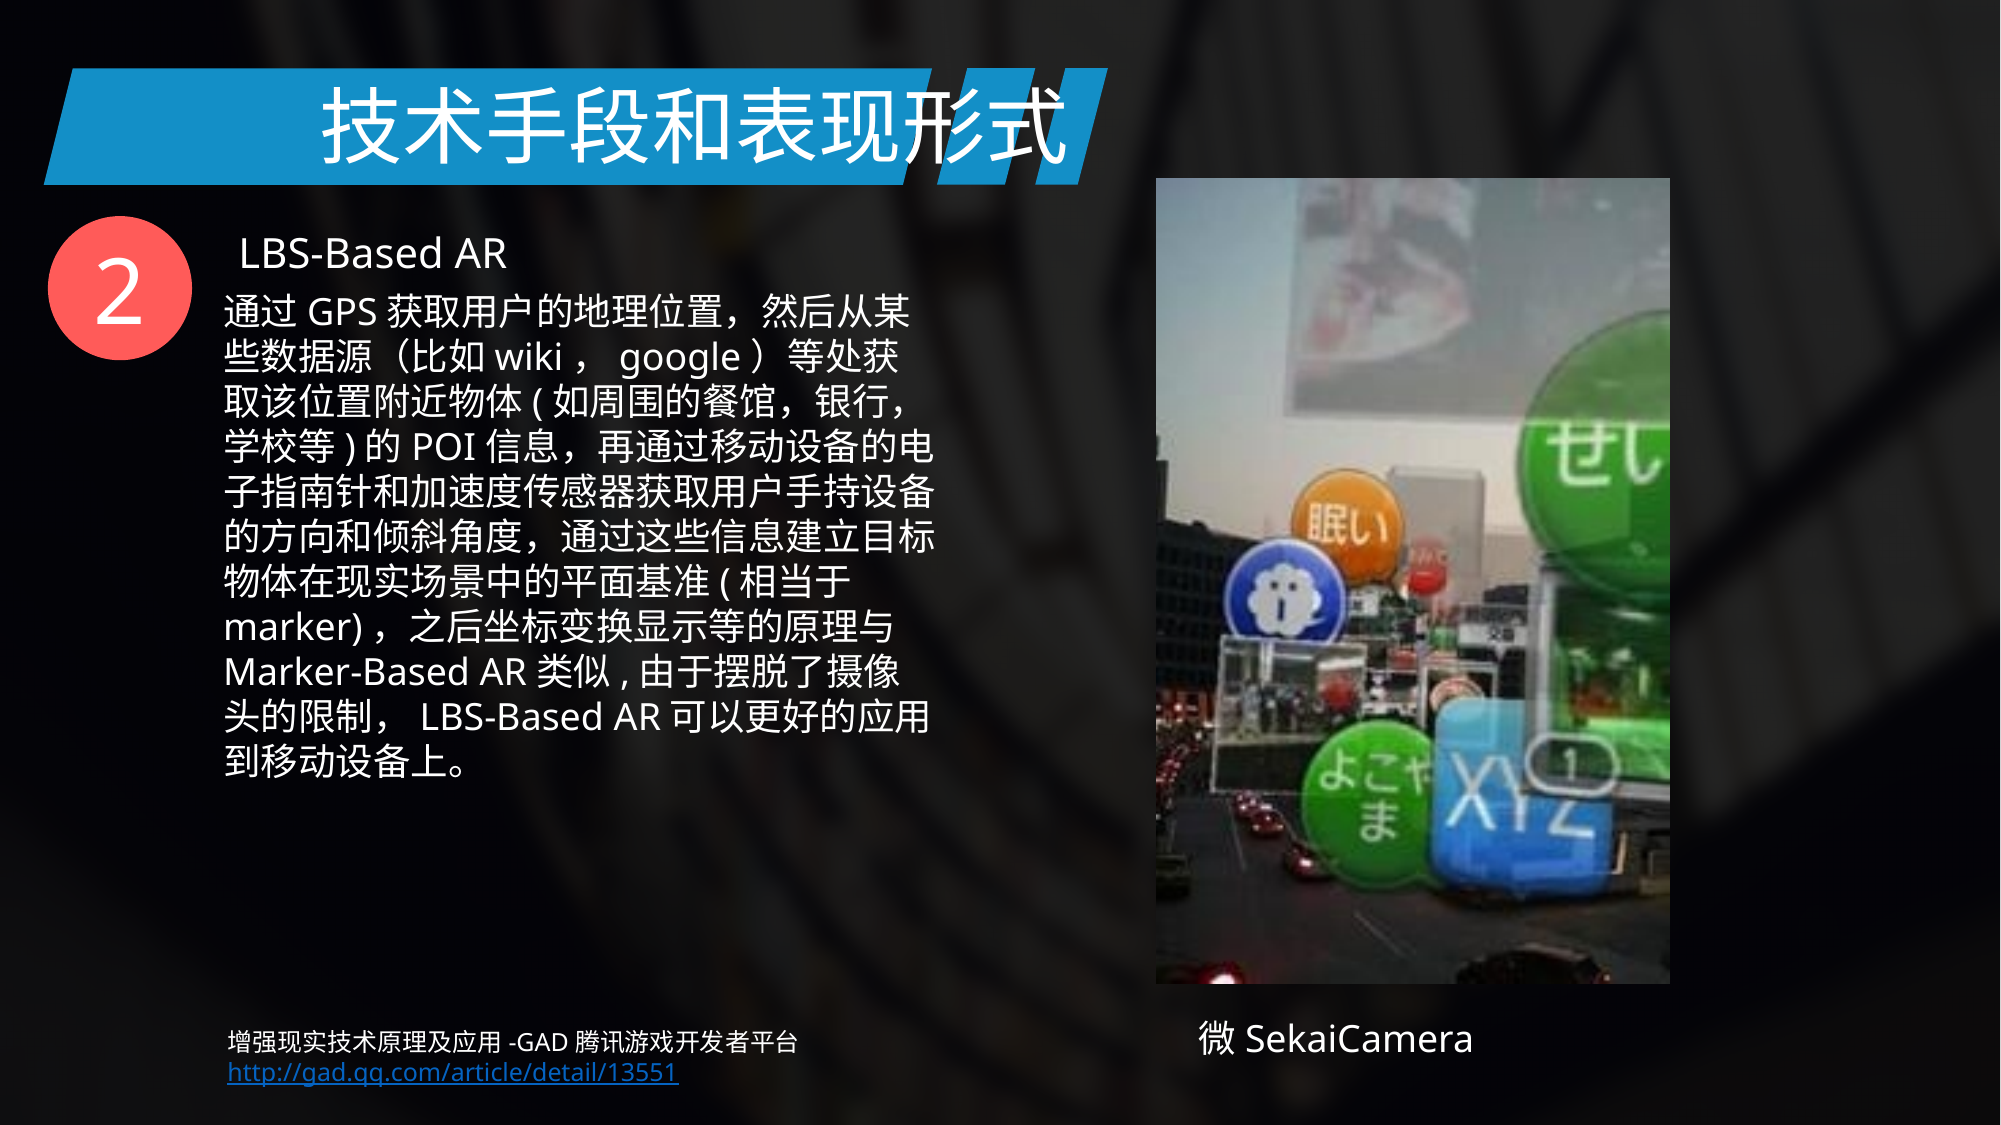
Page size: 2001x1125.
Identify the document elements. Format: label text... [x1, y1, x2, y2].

text_box 增强现实技术原理及应用-GAD腾讯游戏开发者平台 http://gad.qq.com/article/detail/13551 [212, 1018, 1213, 1098]
text_box 微SekaiCamera [1183, 1008, 1490, 1068]
text_box 通过GPS获取用户的地理位置，然后从某些数据源（比如wiki，google）等处获取该位置附近物体(如周围的餐馆，银行，学校等)的POI信息，再通过移动设备的电子指南针和加速度传感器获取用户手持设备的方向和倾斜角度，通过这些信息建立目标物体在现实场景中的平面基准(相当于marker)，之后坐标变换显示等的原理与Marker-Based AR类似,由于摆脱了摄像头的限制，LBS-Based AR可以更好的应用到移动设备上。 [208, 280, 952, 791]
text_box LBS-Based AR [212, 219, 1156, 335]
text_box 2 [46, 215, 194, 362]
picture [1156, 178, 1670, 985]
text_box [43, 66, 1315, 185]
